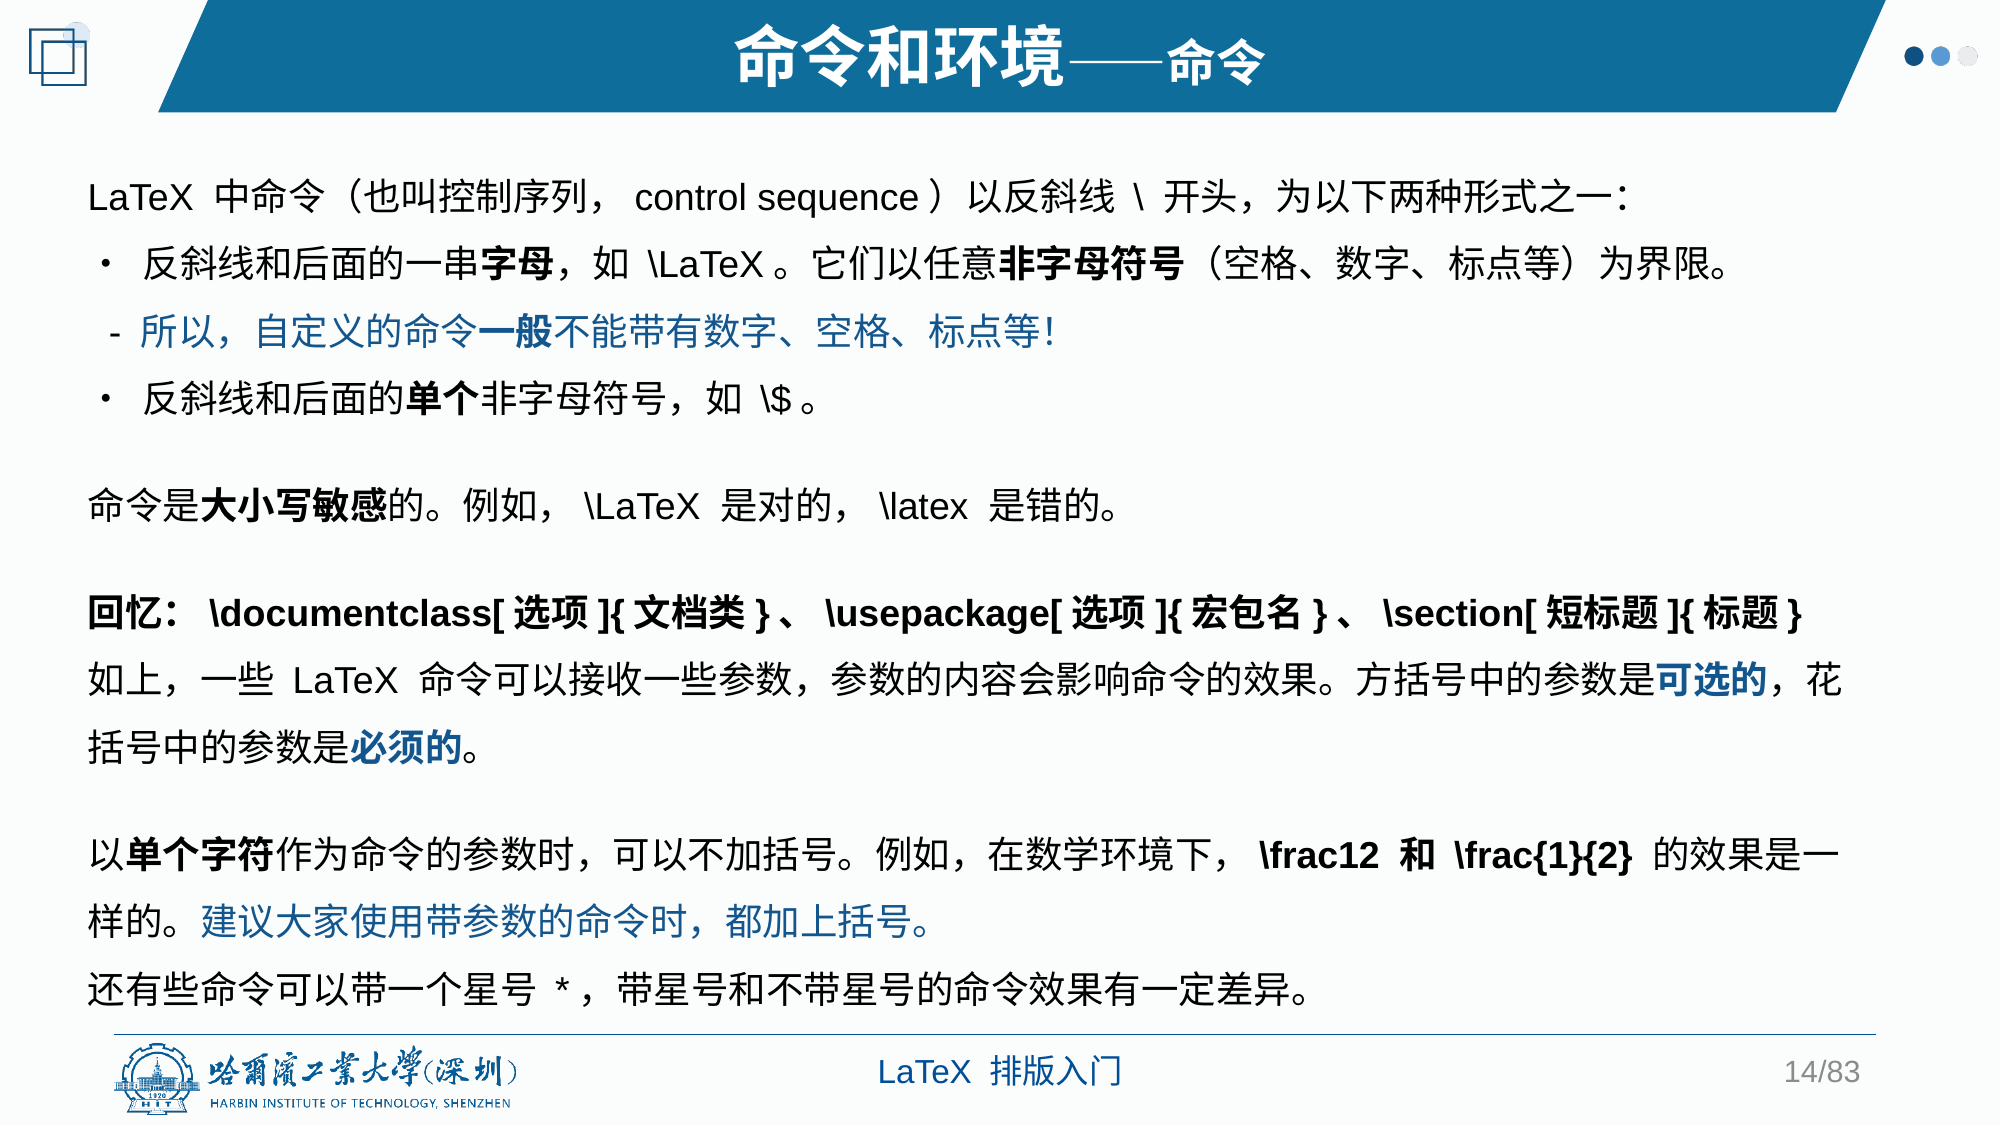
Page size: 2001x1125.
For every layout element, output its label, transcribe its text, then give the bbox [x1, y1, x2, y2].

text_box 命令和环境——命令 [291, 7, 1709, 103]
text_box LaTeX 中命令（也叫控制序列，control sequence）以反斜线 \ 开头，为以下两种形式之一： • 反斜线和后面的一串字母，如 \LaTeX。它们以任意非字母符号（空格、数字、标点等）为界限。 - 所以，自定义的命令一般不能带有数字、空格、标点等！ • 反斜线和后面的单个非字母符号，如 \$。 命令是大小写敏感的。例如，\LaTeX 是对的，\latex 是错的。 回忆：\documentclass[选项]{文档类}、\usepackage[选项]{宏包名}、\section[短标题]{标题} 如上，一些 LaTeX 命令可以接收一些参数，参数的内容会影响命令的效果。方括号中的参数是可选的，花括号中的参数是必须的。 以单个字符作为命令的参数时，可以不加括号。例如，在数学环境下，\frac12 和 \frac{1}{2} 的效果是一样的。建议大家使用带参数的命令时，都加上括号。 还有些命令可以带一个星号 *，带星号和不带星号的命令效果有一定差异。 [72, 142, 1886, 1018]
picture [0, 0, 119, 110]
slide_number 14/83 [1432, 1044, 1876, 1097]
picture [1881, 15, 2000, 97]
picture [114, 1043, 516, 1115]
